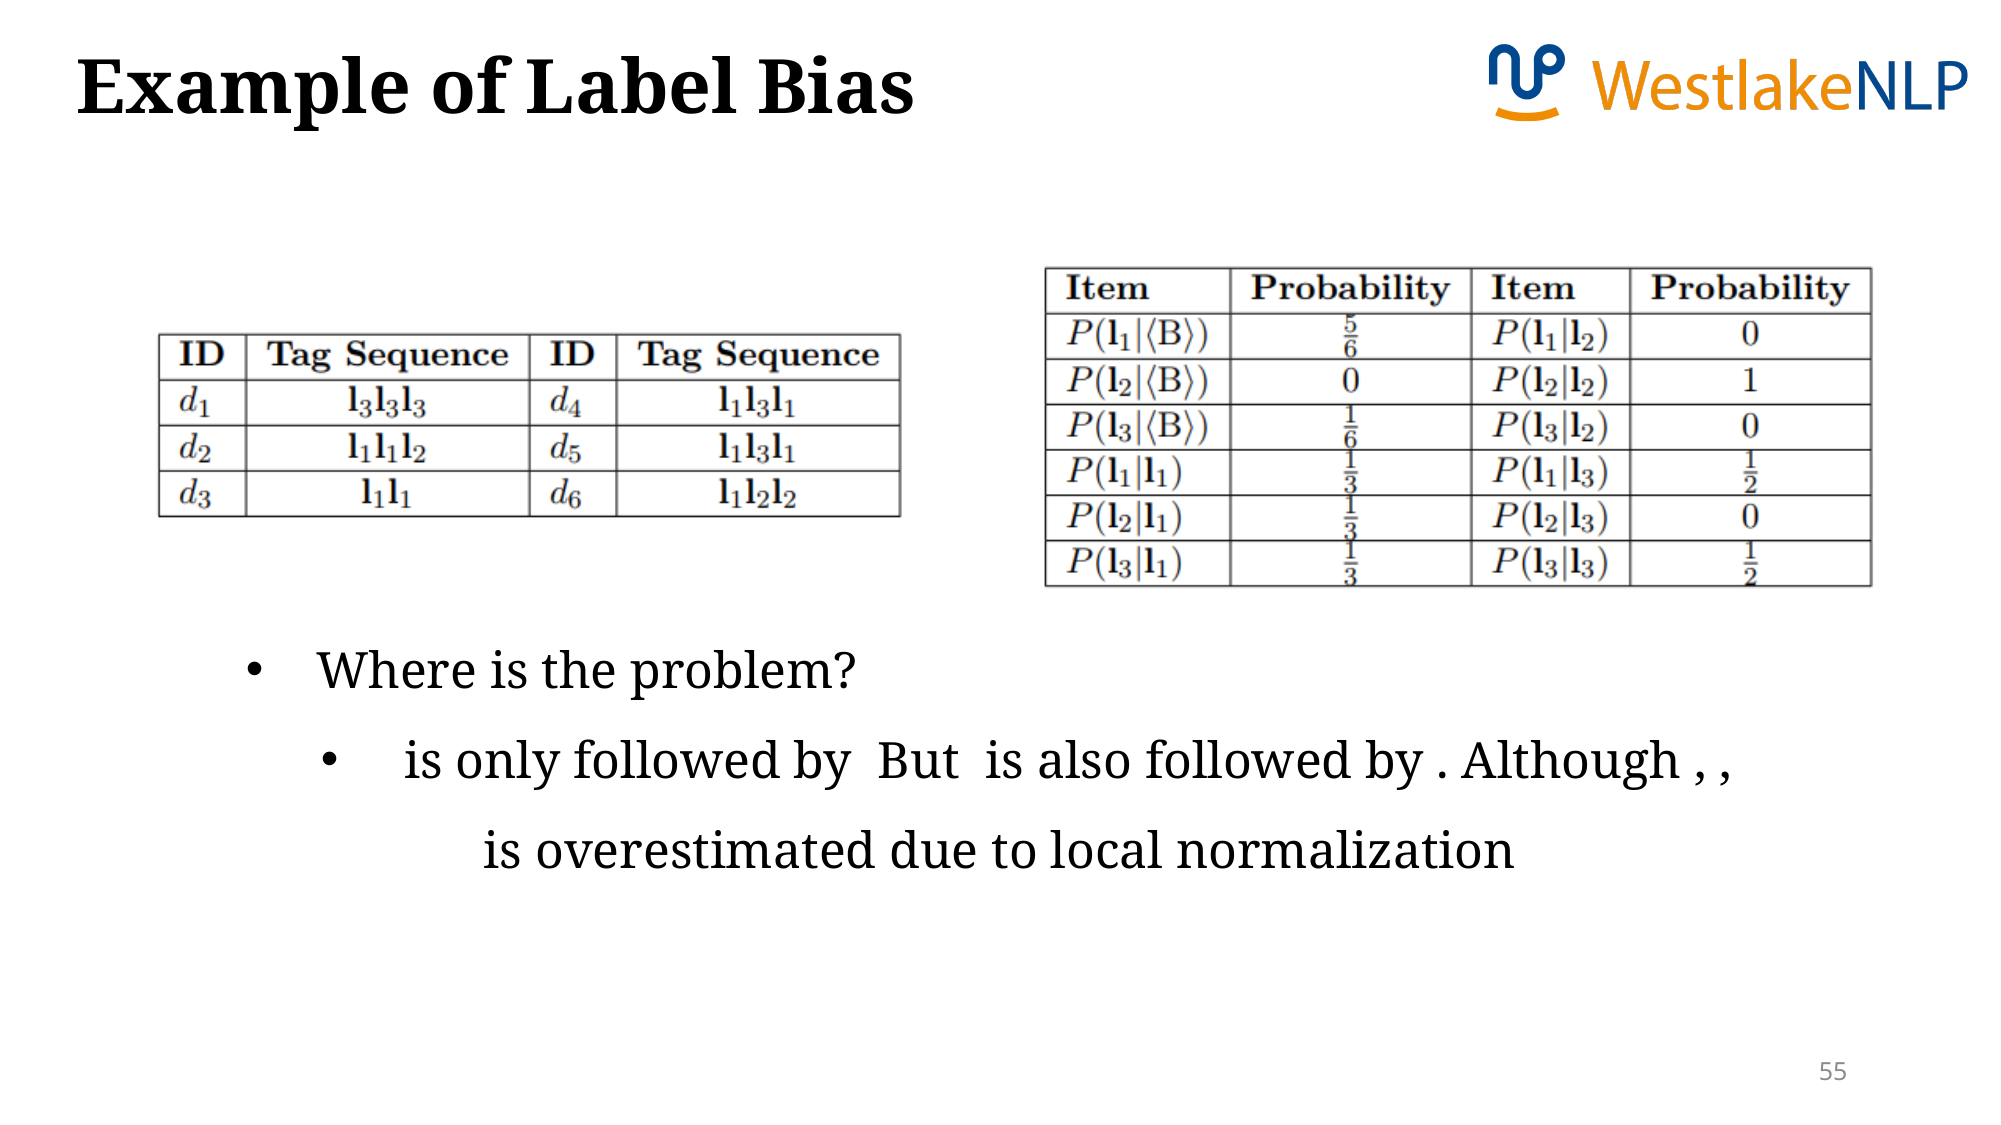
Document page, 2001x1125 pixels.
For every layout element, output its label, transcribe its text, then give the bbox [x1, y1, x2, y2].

picture [1034, 254, 1884, 601]
slide_number 55 [1412, 1042, 1863, 1103]
picture [143, 314, 916, 542]
picture [1459, 0, 2000, 170]
text_box Example of Label Bias [62, 31, 1304, 137]
